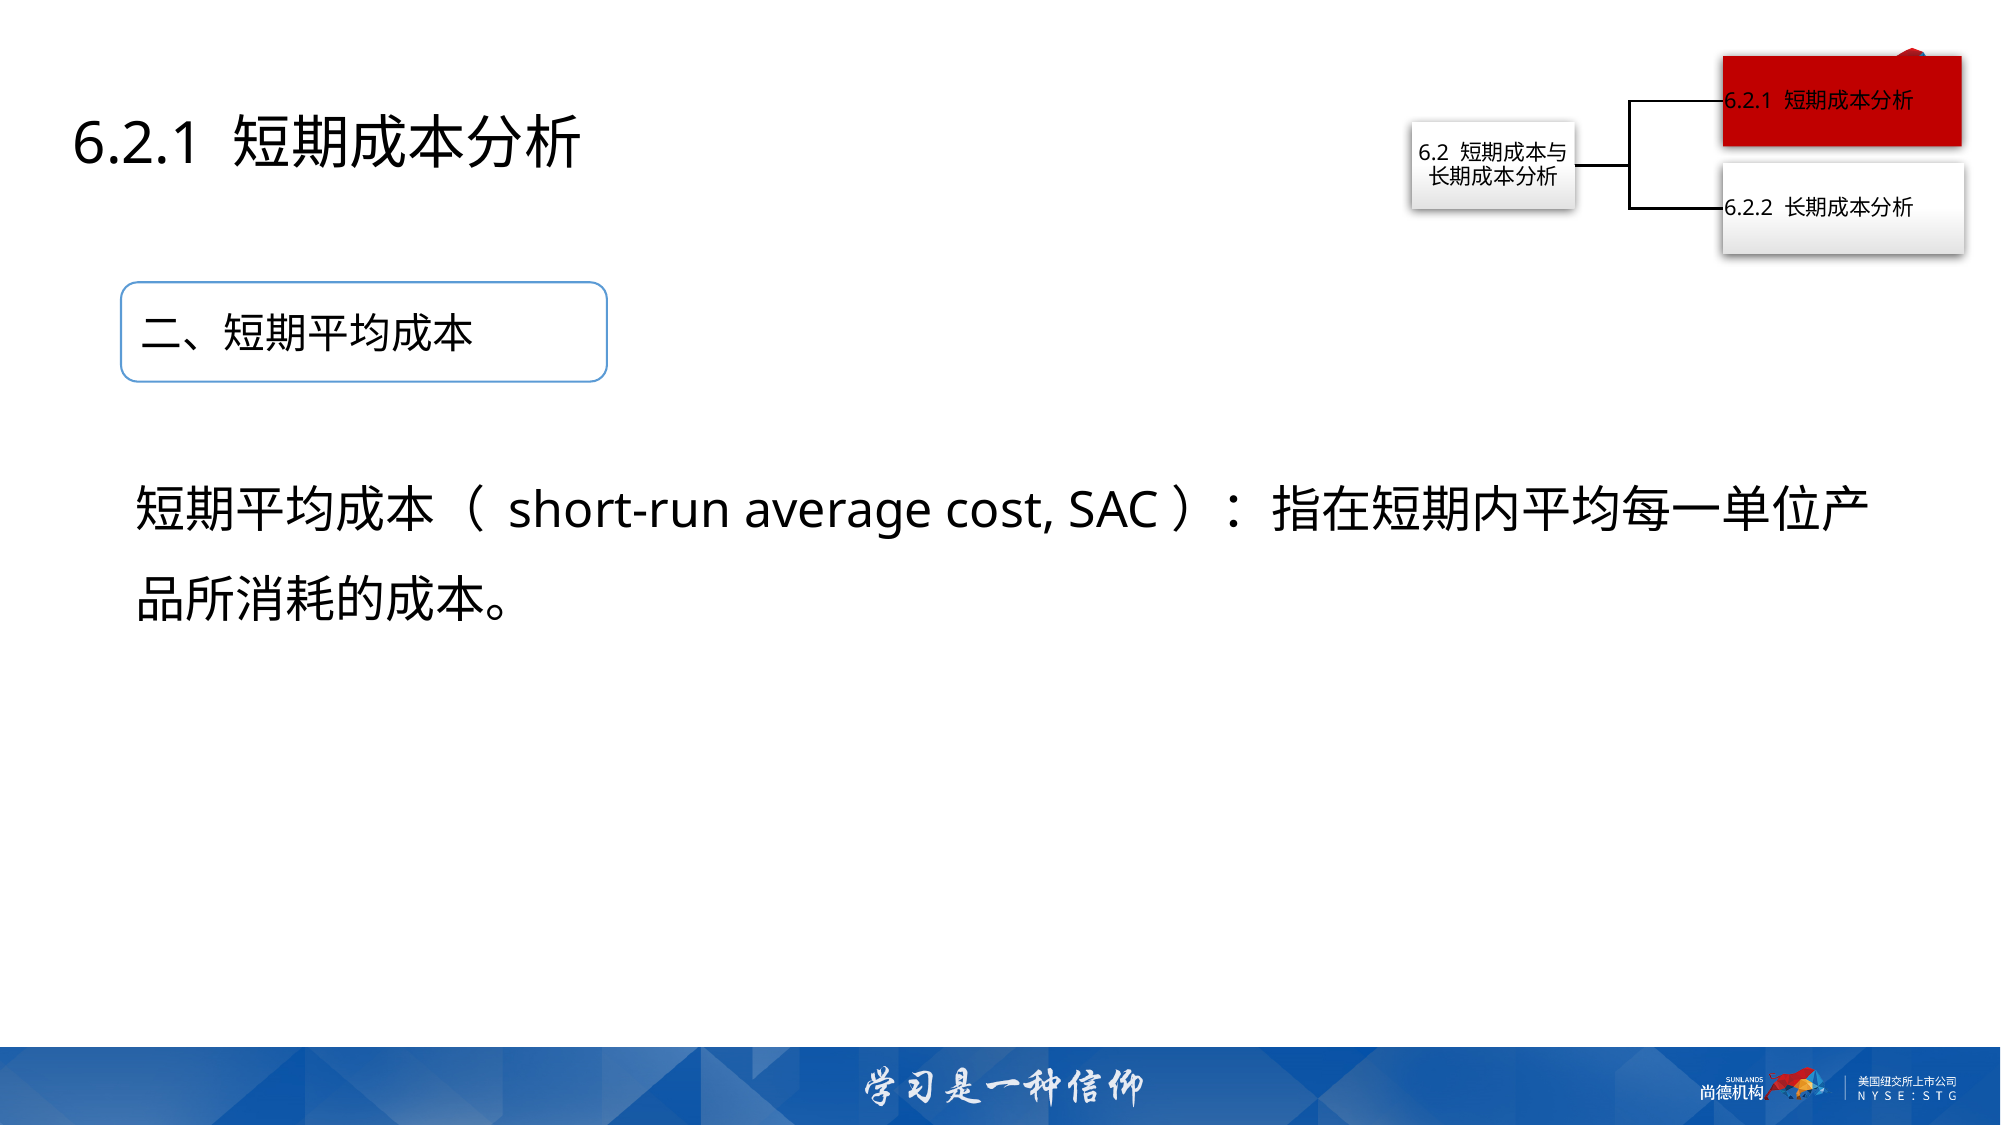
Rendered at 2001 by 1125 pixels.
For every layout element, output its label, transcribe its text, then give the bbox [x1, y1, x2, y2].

picture [0, 1047, 2001, 1125]
text_box 二、短期平均成本 [119, 281, 608, 383]
text_box 6.2.1 短期成本分析 [54, 95, 1348, 184]
text_box 短期平均成本（ short-run average cost, SAC）：指在短期内平均每一单位产品所消耗的成本。 平均成本=平均固定成本+平均变动成本 SAC=AFC+AVC [121, 439, 1890, 815]
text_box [1348, 0, 2000, 343]
